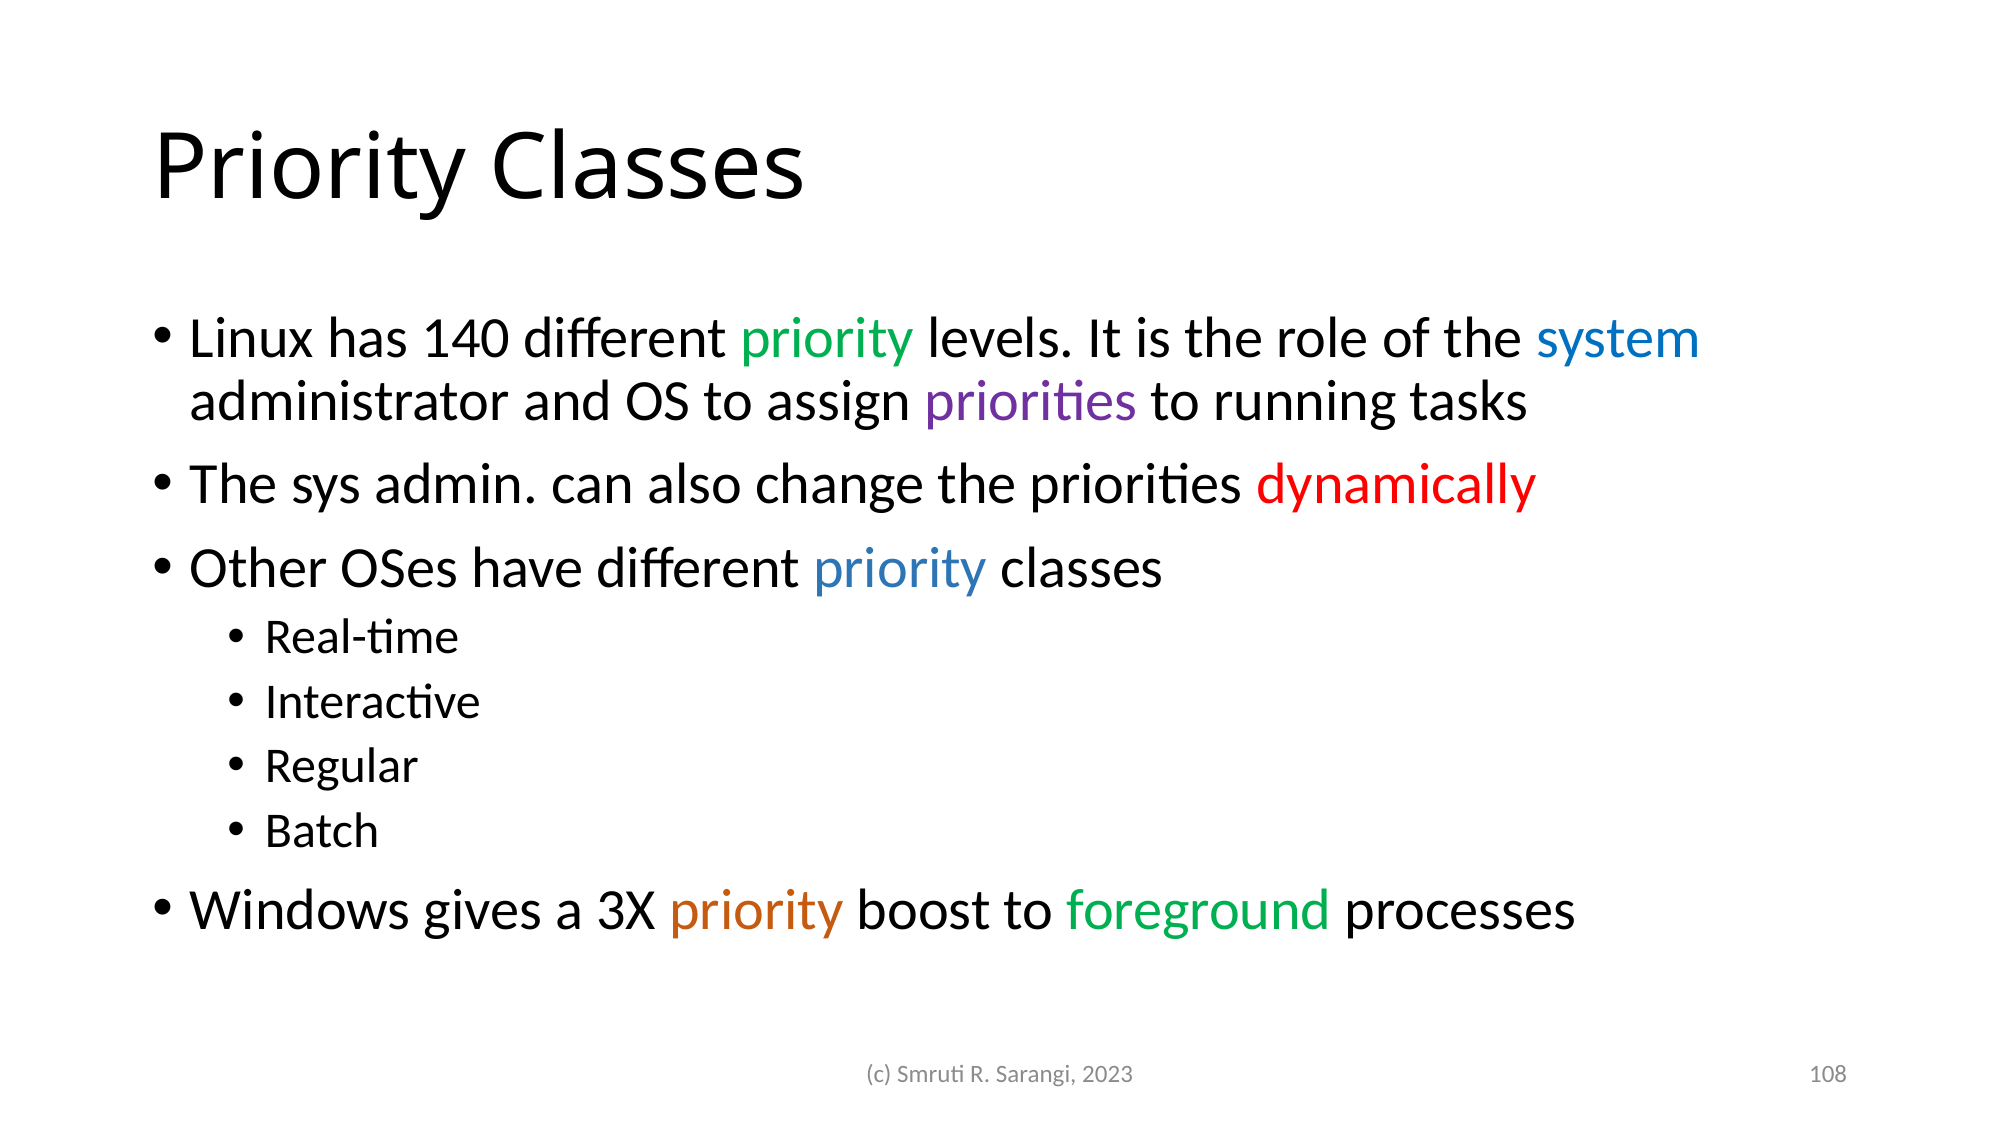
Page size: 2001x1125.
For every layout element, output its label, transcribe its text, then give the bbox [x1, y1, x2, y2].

list Linux has 140 different priority levels. It is the role of the system administrator and OS to assign priorities to running tasks The sys admin. can also change the priorities dynamically Other OSes have different priority classes Real-time Interactive Regular Batch Windows gives a 3X priority boost to foreground processes [137, 299, 1863, 1014]
slide_number 108 [1412, 1042, 1863, 1103]
title Priority Classes [137, 59, 1863, 278]
footer (c) Smruti R. Sarangi, 2023 [662, 1042, 1338, 1103]
